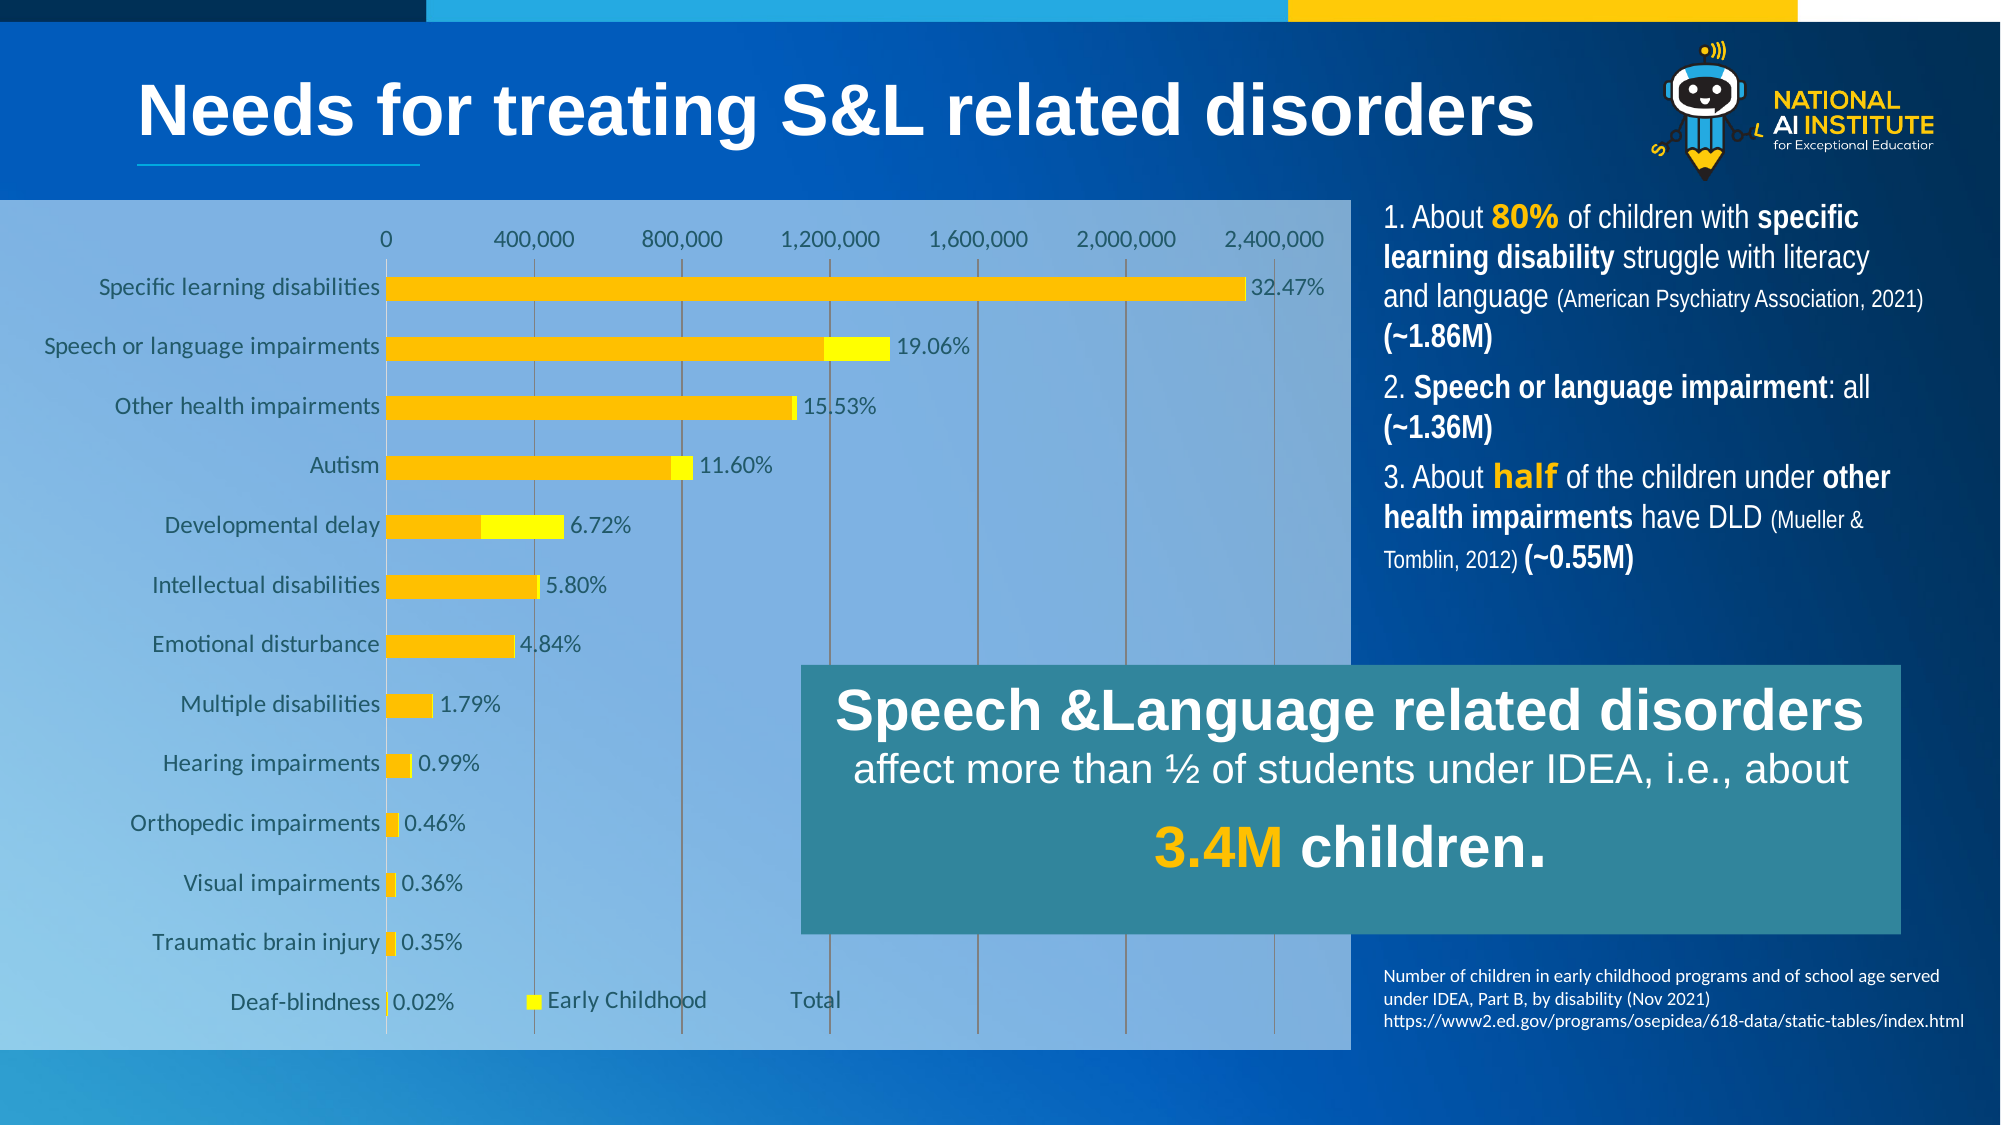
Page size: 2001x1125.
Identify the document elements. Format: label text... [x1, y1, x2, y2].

picture [0, 0, 2001, 1125]
chart [17, 210, 1352, 1100]
text_box 3. About half of the children under other health impairments have DLD (Mueller & Tomblin, 2012) (~0.55M) [1368, 453, 1950, 583]
text_box 2. Speech or language impairment: all (~1.36M) [1368, 358, 1963, 453]
title Needs for treating S&L related disorders [137, 62, 1626, 153]
text_box Number of children in early childhood programs and of school age served under IDEA, Part B, by disability (Nov 2021) https://www2.ed.gov/programs/osepidea/618-data/static-tables/index.html [1368, 956, 2000, 1039]
text_box [0, 200, 1351, 1050]
text_box Speech &Language related disorders affect more than ½ of students under IDEA, i.e., about 3.4M children. [1356, 664, 1901, 935]
text_box 1. About 80% of children with specific learning disability struggle with literacy and language (American Psychiatry Association, 2021) (~1.86M) [1368, 187, 1963, 358]
